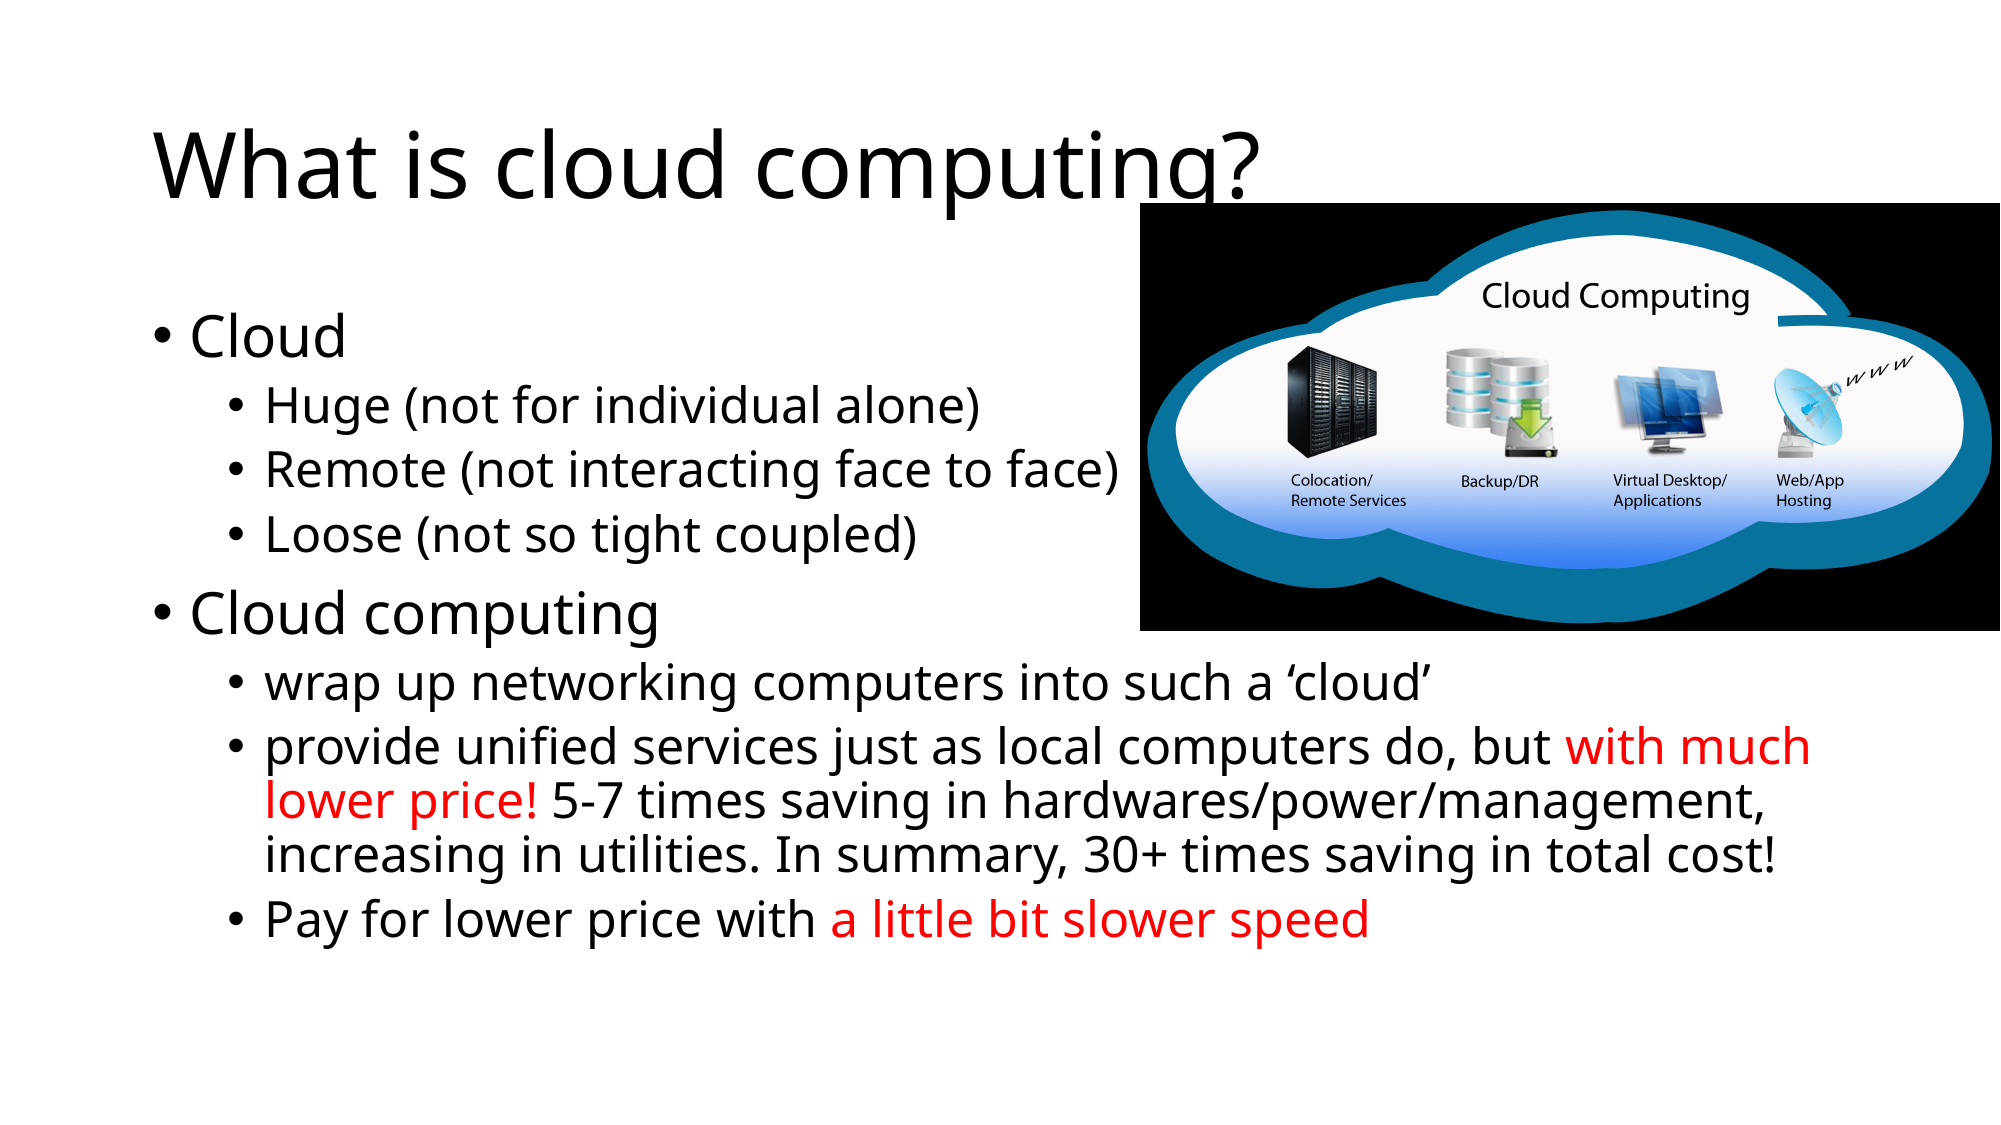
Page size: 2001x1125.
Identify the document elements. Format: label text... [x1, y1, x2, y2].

picture [1139, 203, 2000, 631]
title What is cloud computing? [137, 59, 1863, 278]
list Cloud Huge (not for individual alone) Remote (not interacting face to face) Loose (not so tight coupled) Cloud computing wrap up networking computers into such a ‘cloud’ provide unified services just as local computers do, but with much lower price! 5-7 times saving in hardwares/power/management, increasing in utilities. In summary, 30+ times saving in total cost! Pay for lower price with a little bit slower speed [137, 299, 1863, 1014]
